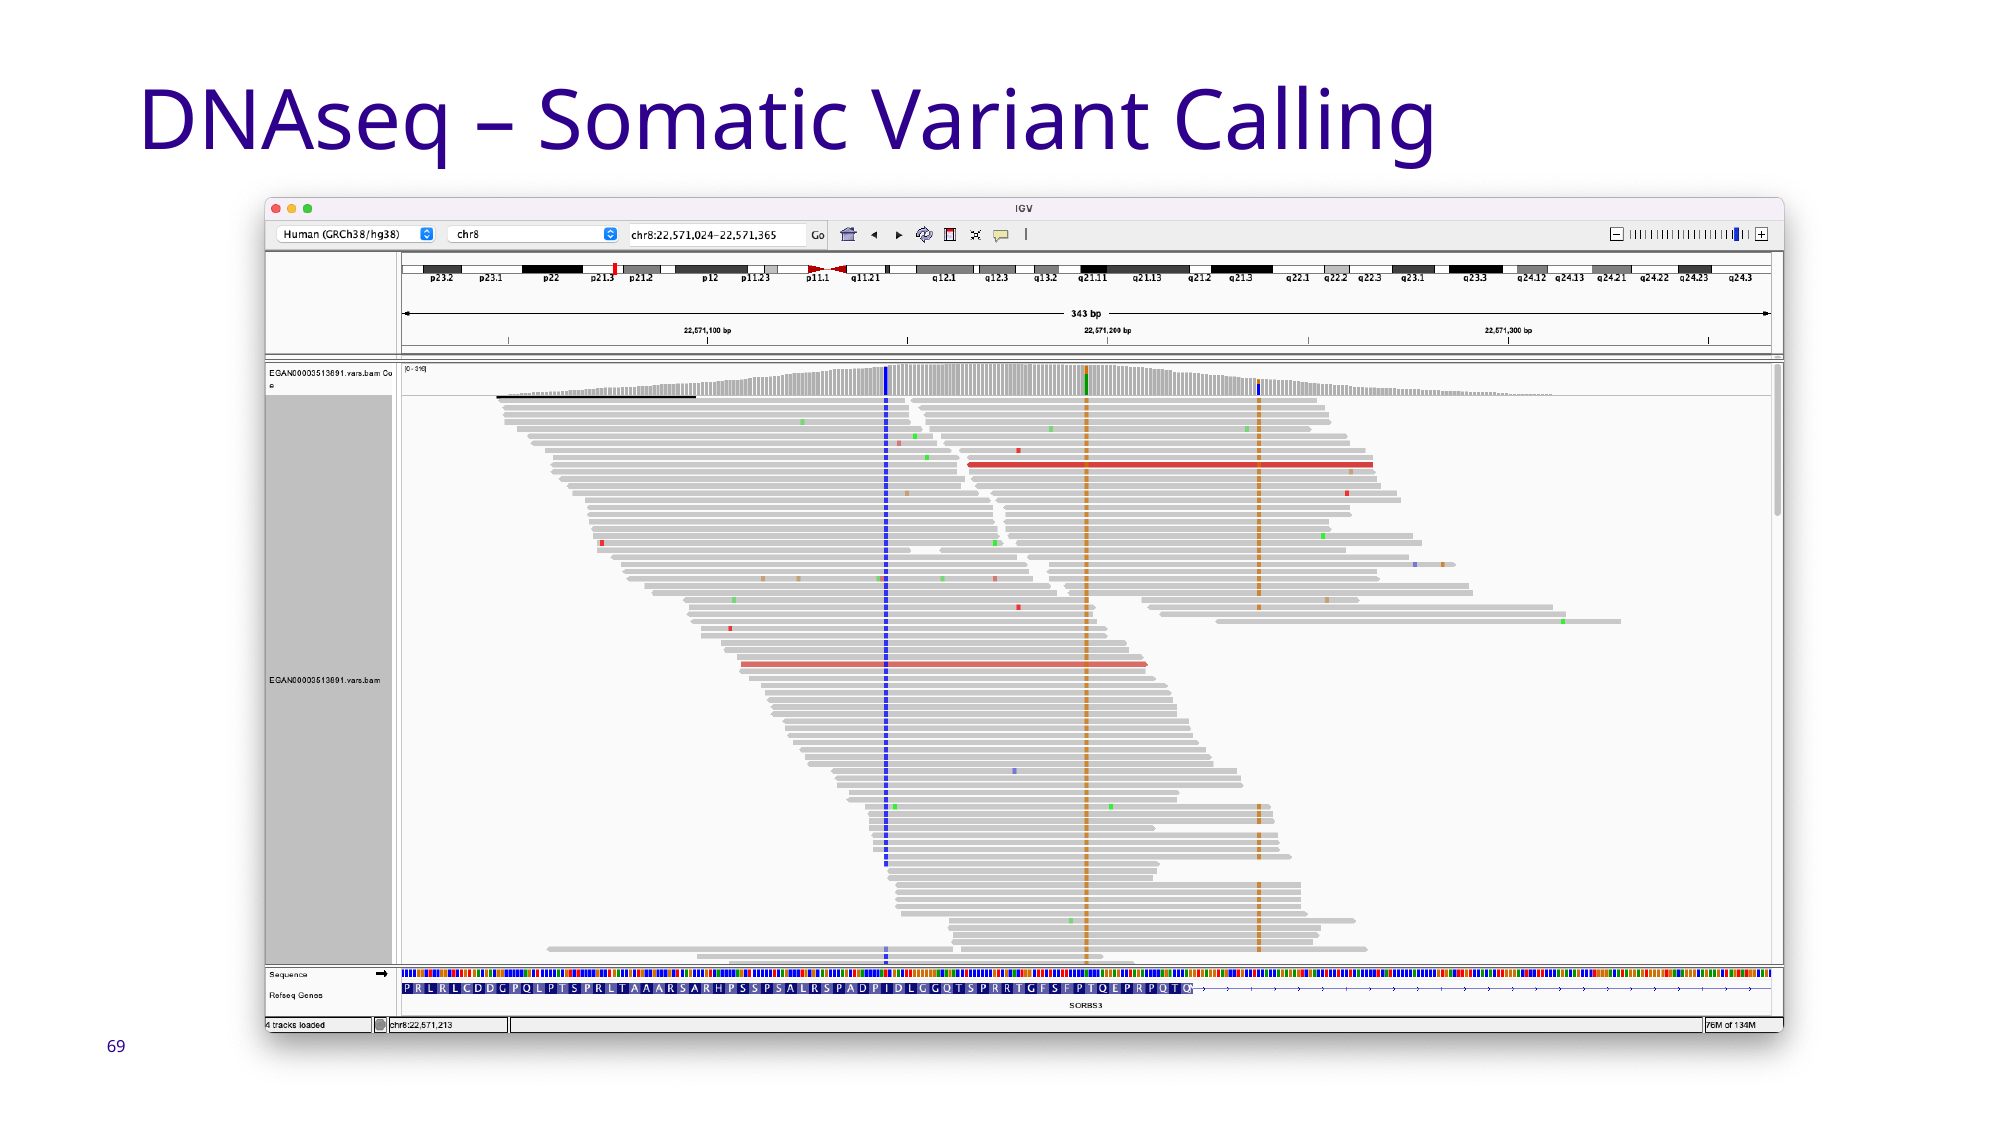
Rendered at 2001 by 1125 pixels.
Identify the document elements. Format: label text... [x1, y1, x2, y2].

slide_number 69 [0, 1038, 126, 1059]
picture [220, 167, 1828, 1091]
title DNAseq – Somatic Variant Calling [137, 66, 1863, 168]
